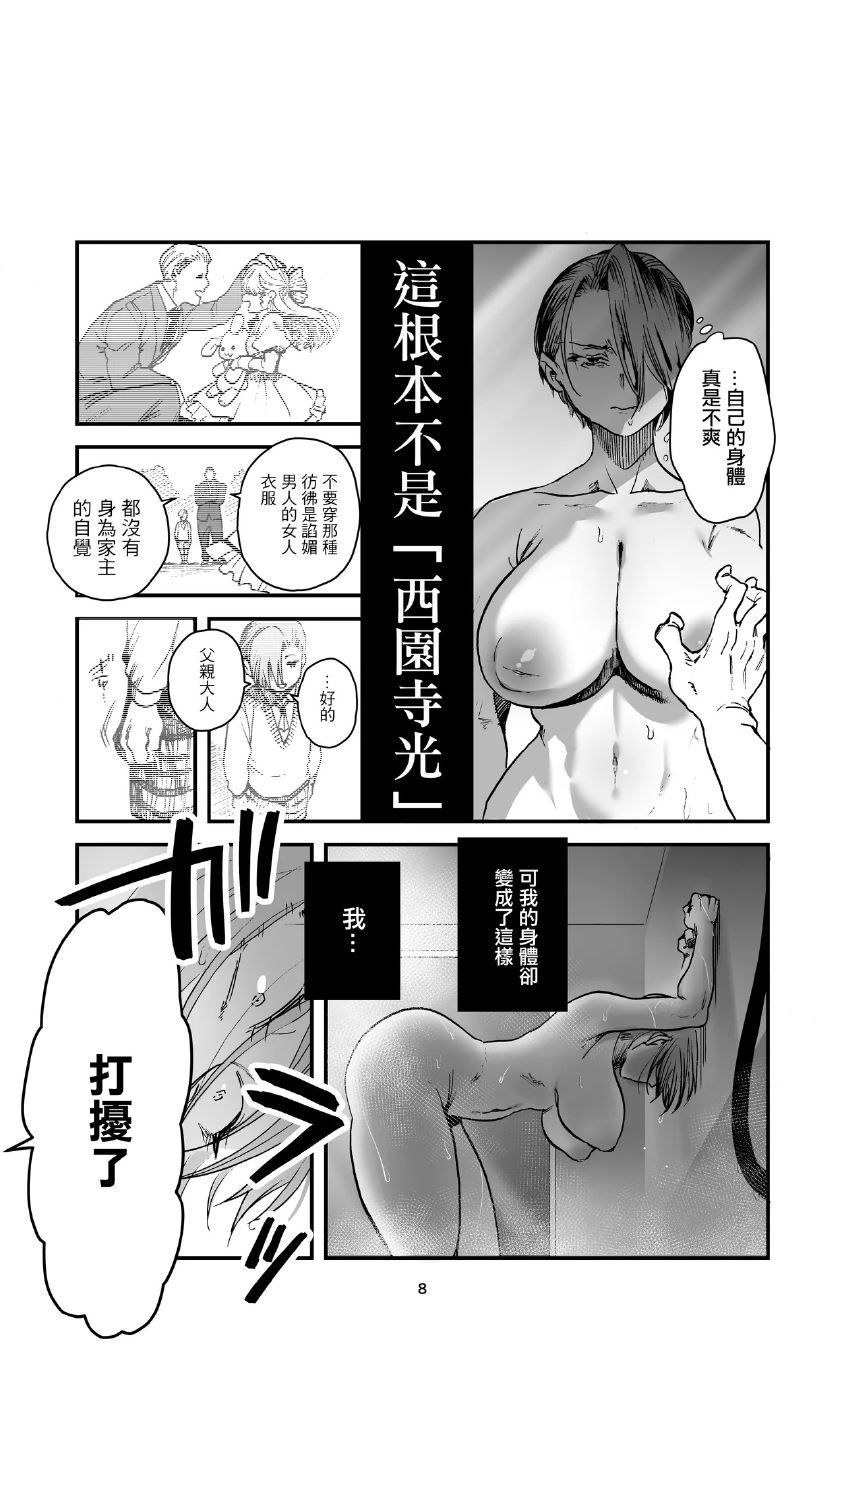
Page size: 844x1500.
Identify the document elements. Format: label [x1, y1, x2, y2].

picture [0, 154, 844, 1346]
